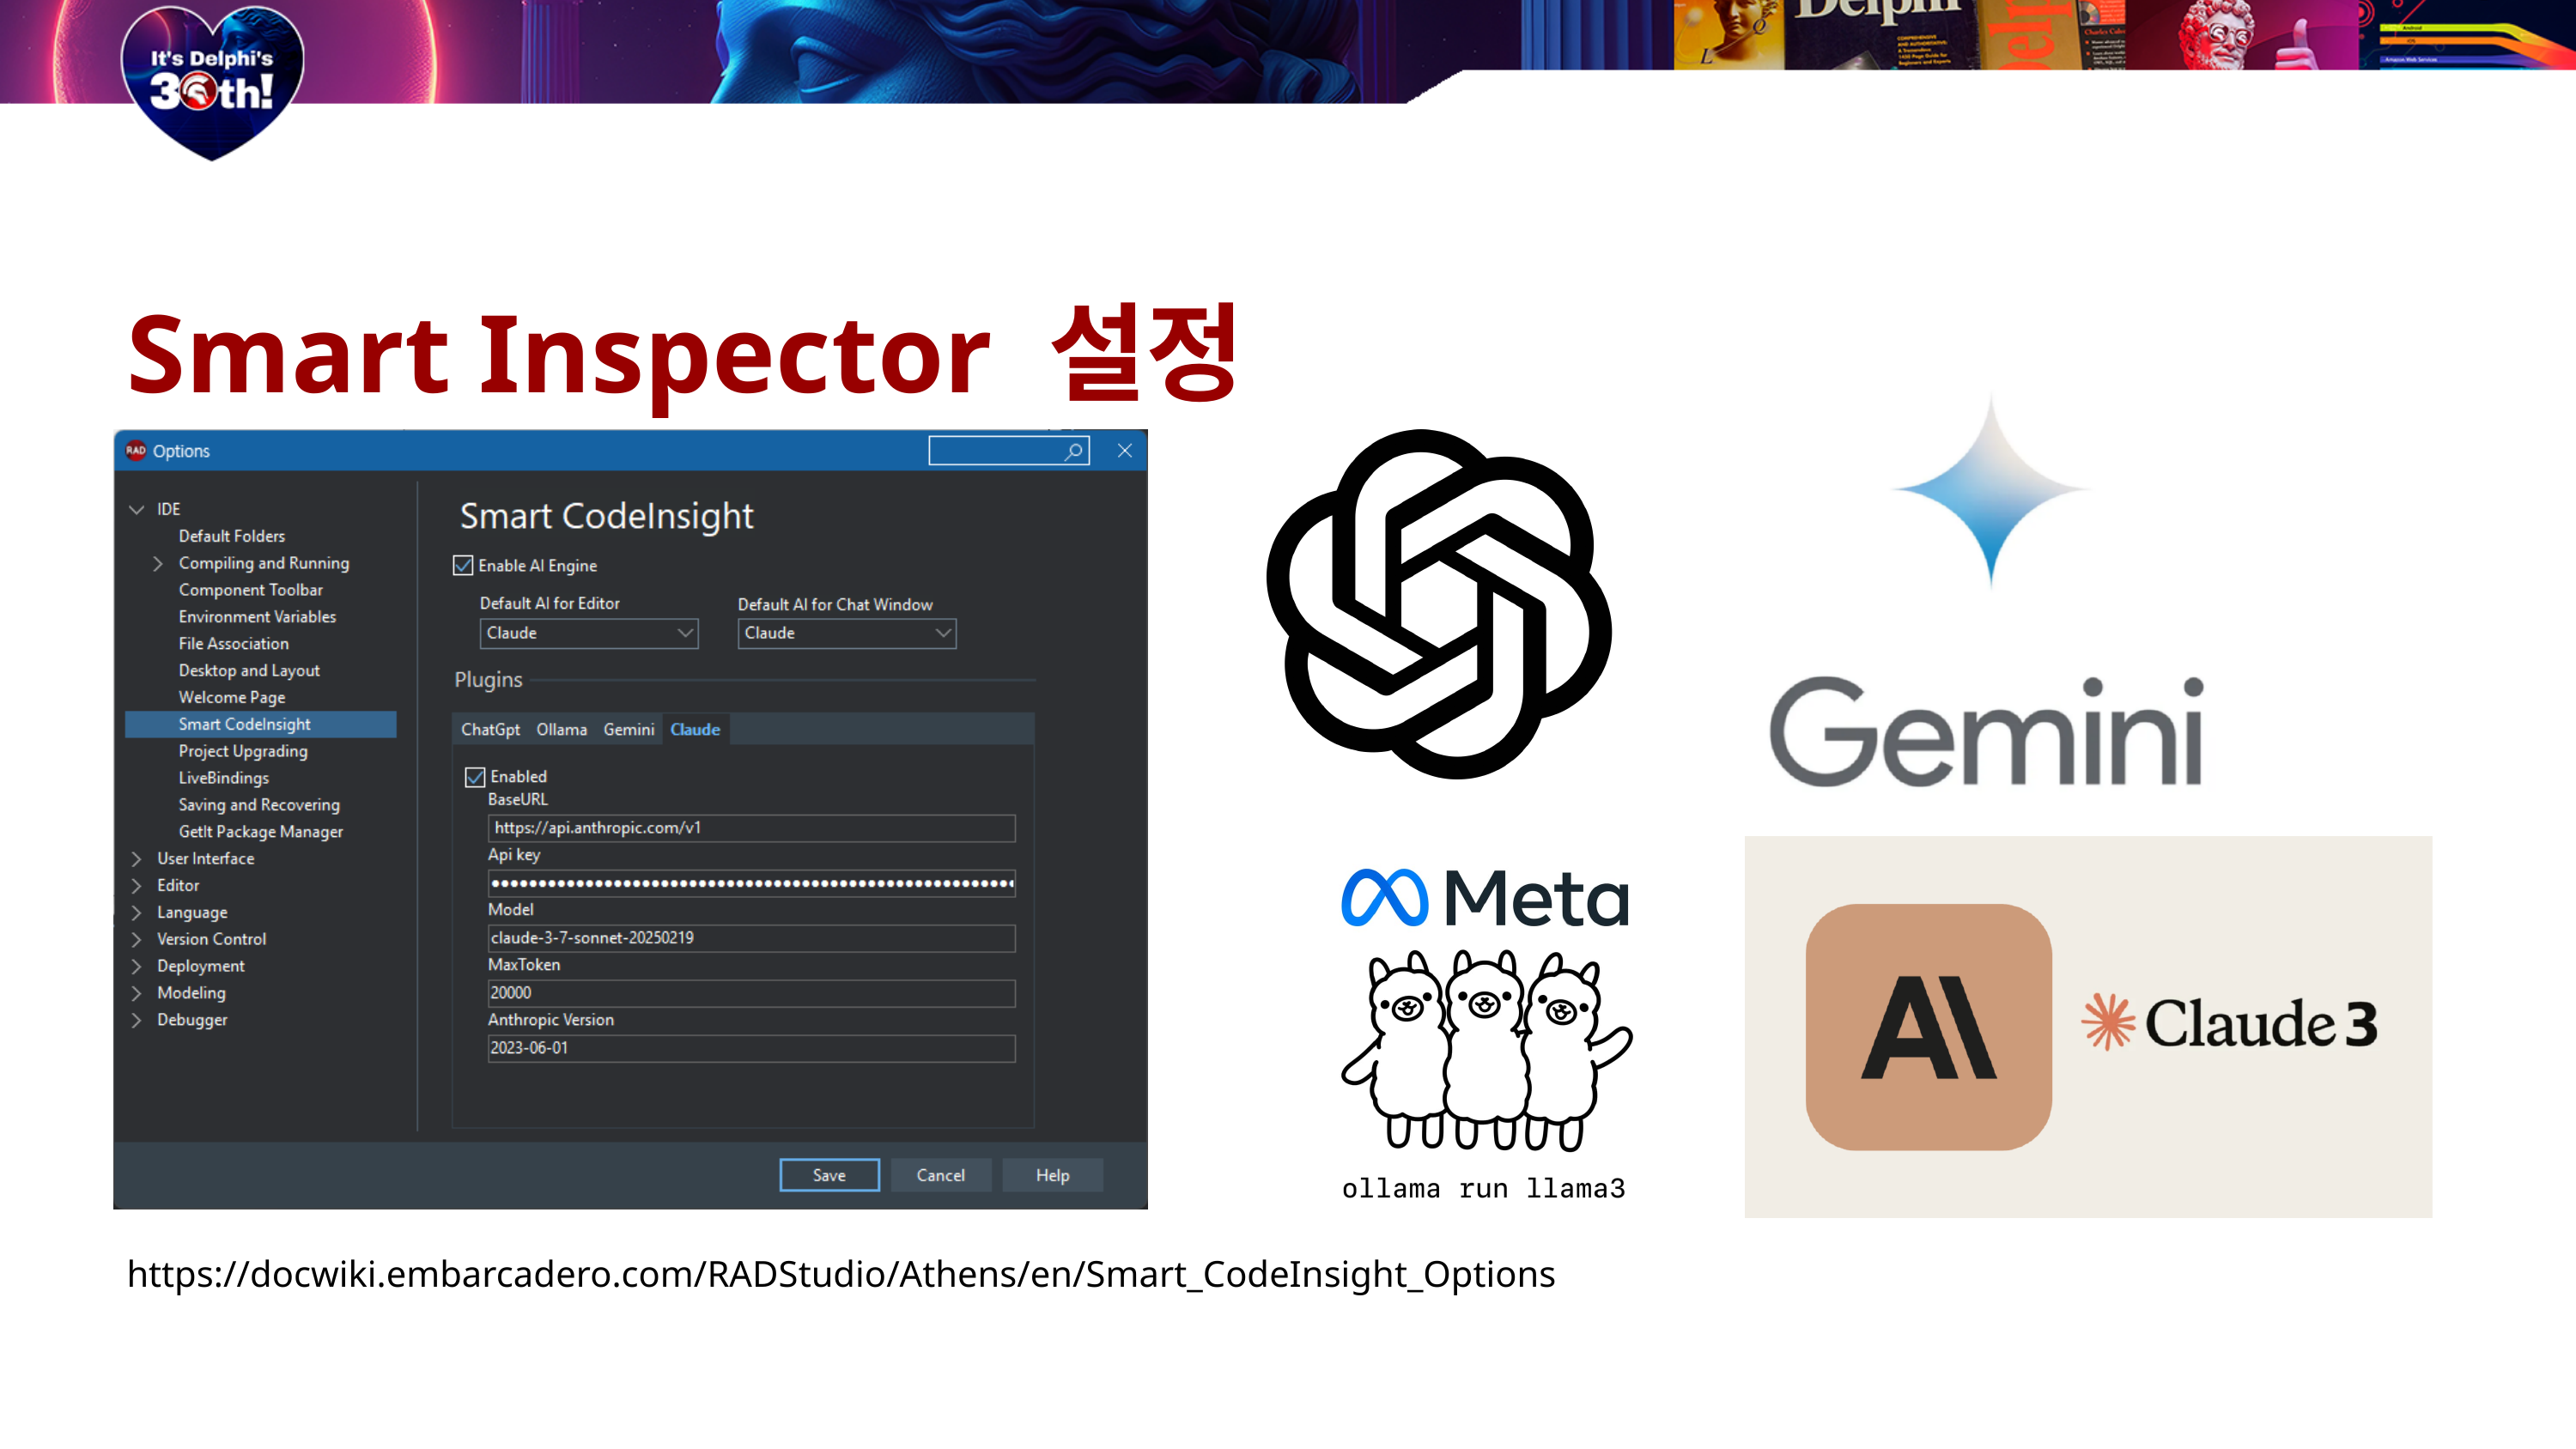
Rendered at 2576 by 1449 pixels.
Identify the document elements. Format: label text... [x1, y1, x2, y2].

text_box https://docwiki.embarcadero.com/RADStudio/Athens/en/Smart_CodeInsight_Options [113, 1238, 2537, 1307]
text_box Smart Inspector 설정 [113, 182, 2204, 427]
picture [0, 0, 2576, 1449]
